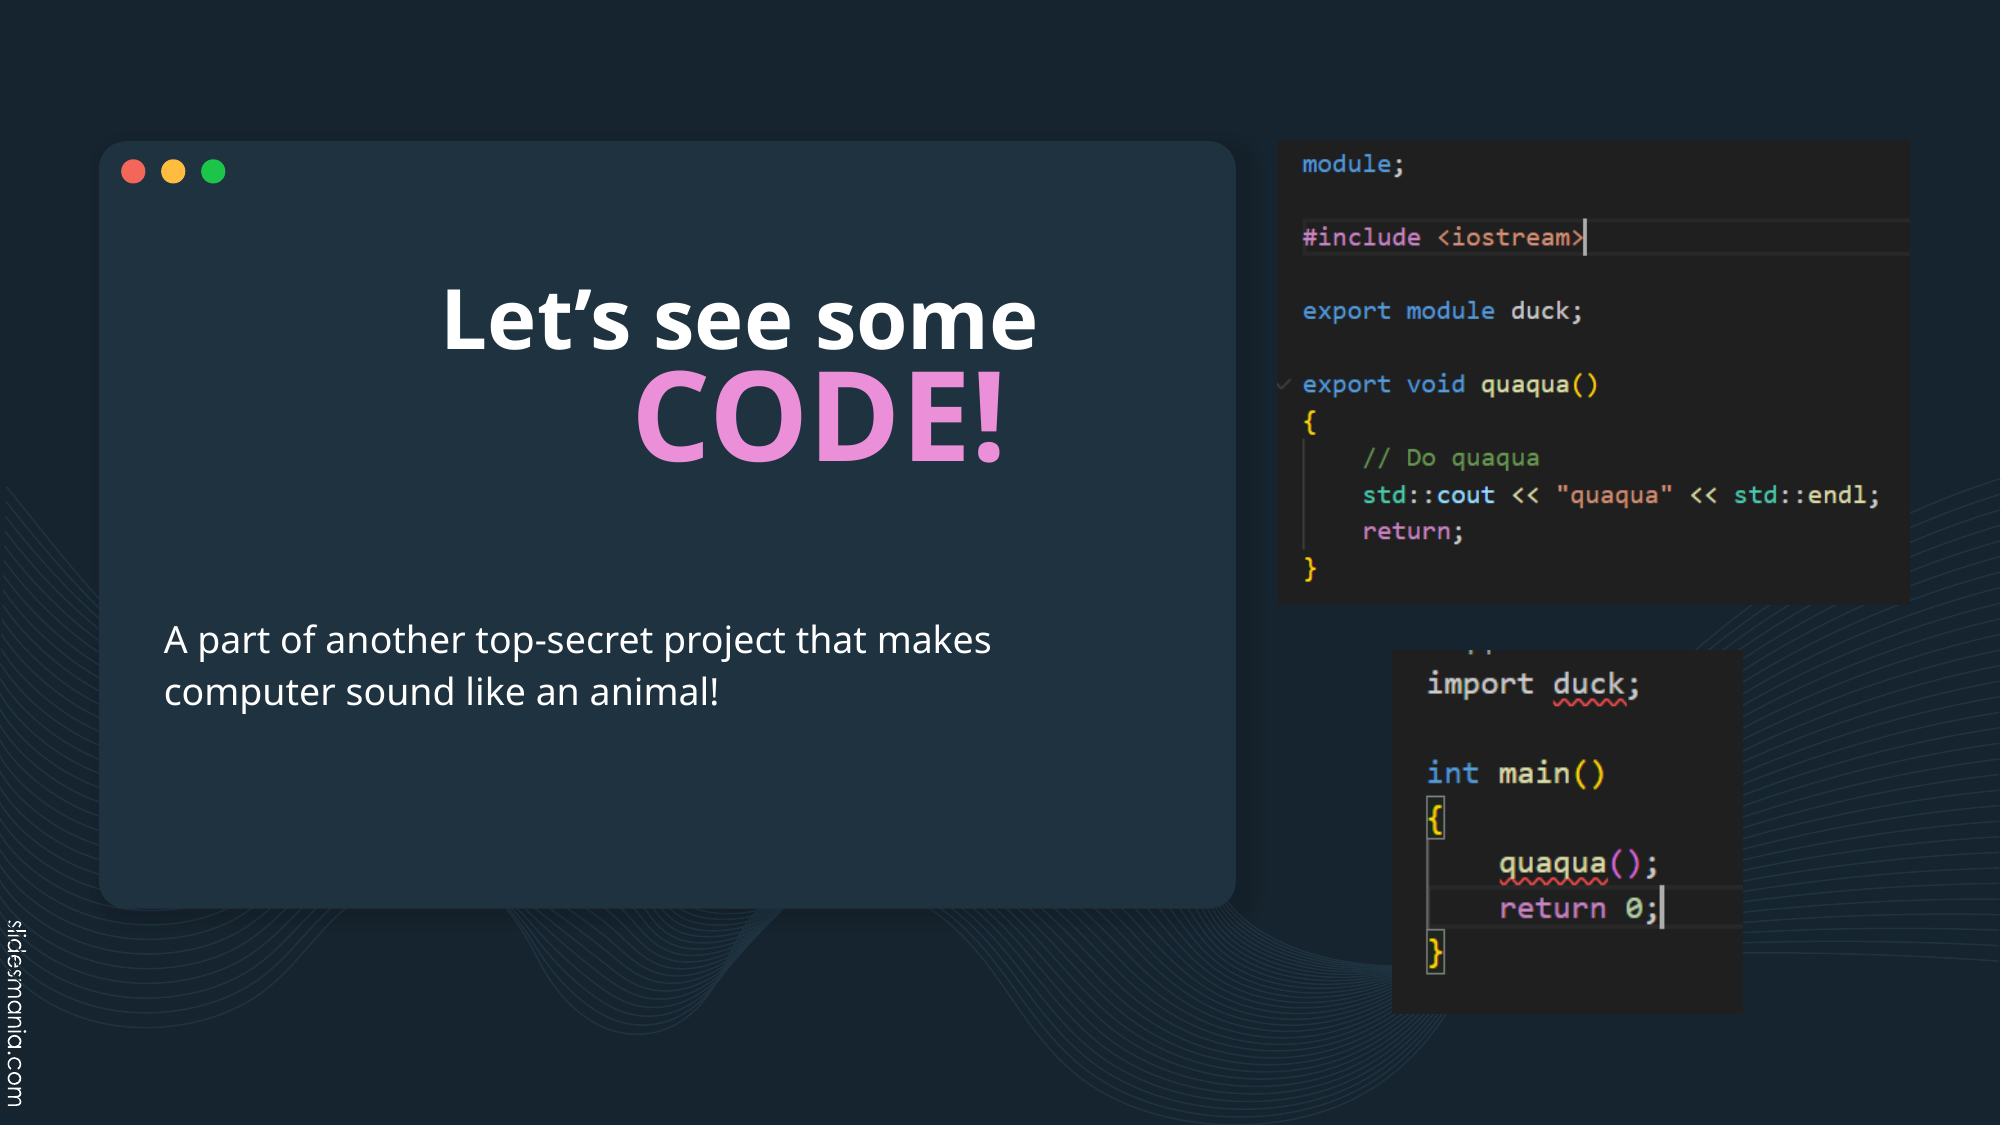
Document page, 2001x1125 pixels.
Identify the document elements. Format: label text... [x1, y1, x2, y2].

picture [1277, 140, 1911, 605]
picture [1392, 650, 1743, 1014]
list A part of another top-secret project that makes computer sound like an animal! [143, 589, 1060, 869]
title Let’s see some CODE! [143, 265, 1060, 589]
